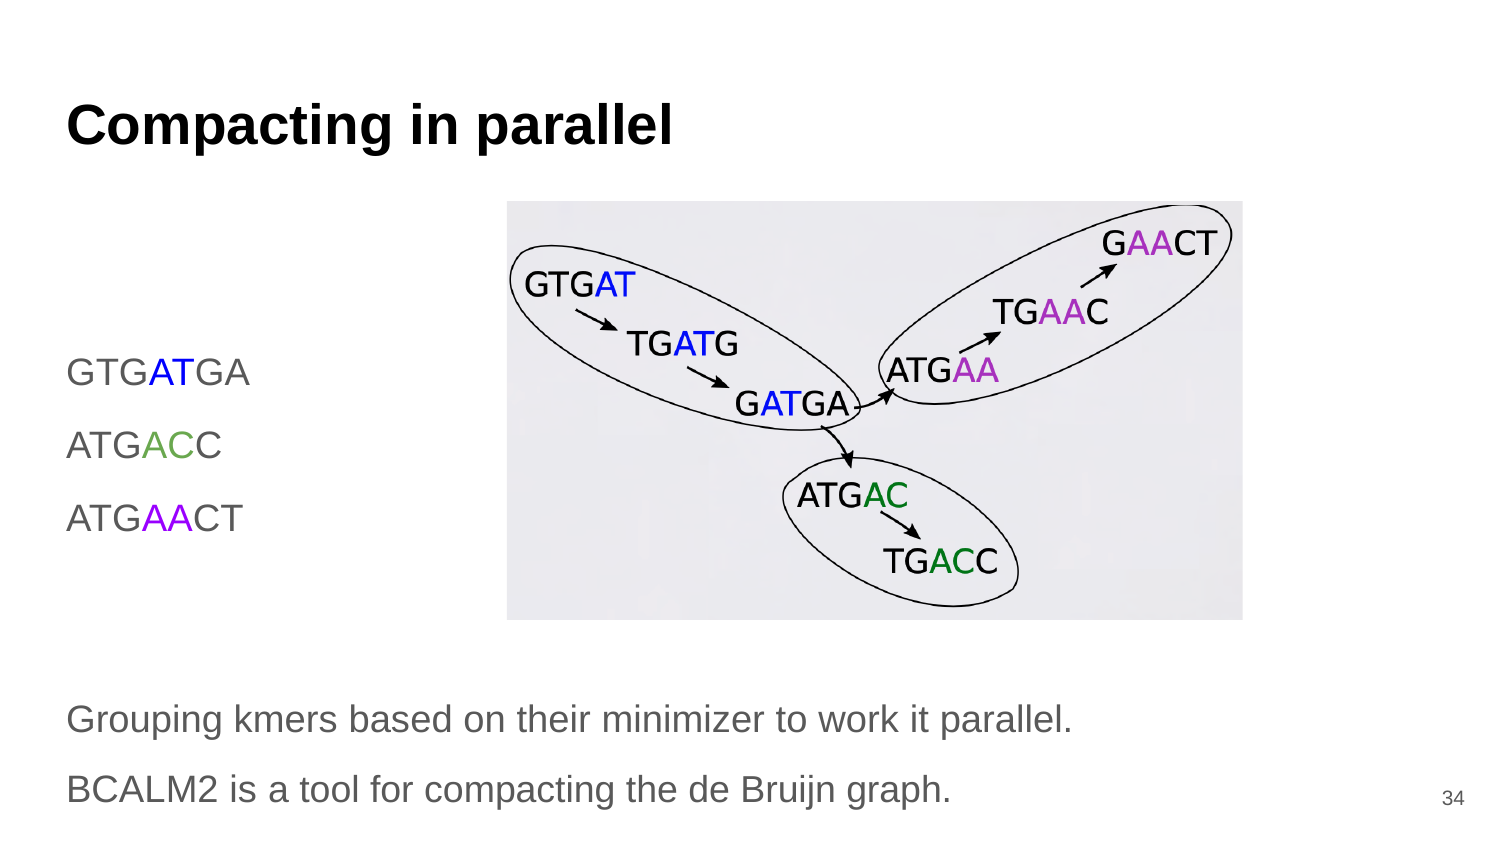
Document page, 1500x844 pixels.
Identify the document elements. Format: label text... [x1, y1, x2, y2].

list GTGATGA ATGACC ATGAACT Grouping kmers based on their minimizer to work it parallel. BCALM2 is a tool for compacting the de Bruijn graph. [51, 329, 1337, 790]
title Compacting in parallel [51, 72, 1449, 167]
picture [506, 201, 1243, 620]
slide_number ‹#› [1389, 764, 1480, 830]
